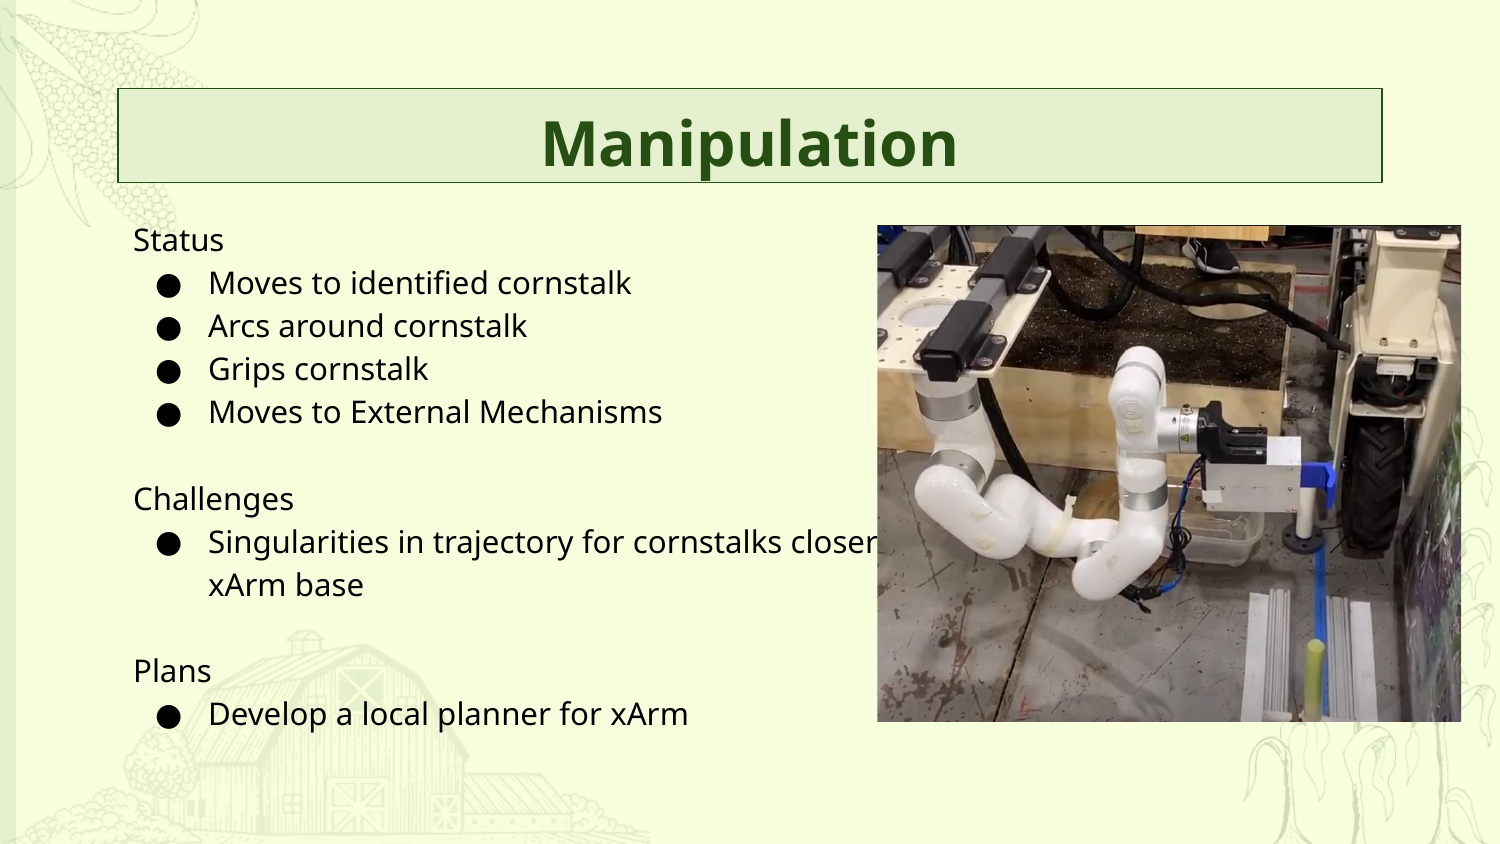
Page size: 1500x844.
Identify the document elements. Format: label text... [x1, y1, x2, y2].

text_box Status Moves to identified cornstalk Arcs around cornstalk Grips cornstalk Moves to External Mechanisms Challenges Singularities in trajectory for cornstalks closer to xArm base Plans Develop a local planner for xArm [118, 199, 945, 747]
title Manipulation [117, 88, 1383, 183]
picture [877, 224, 1462, 723]
